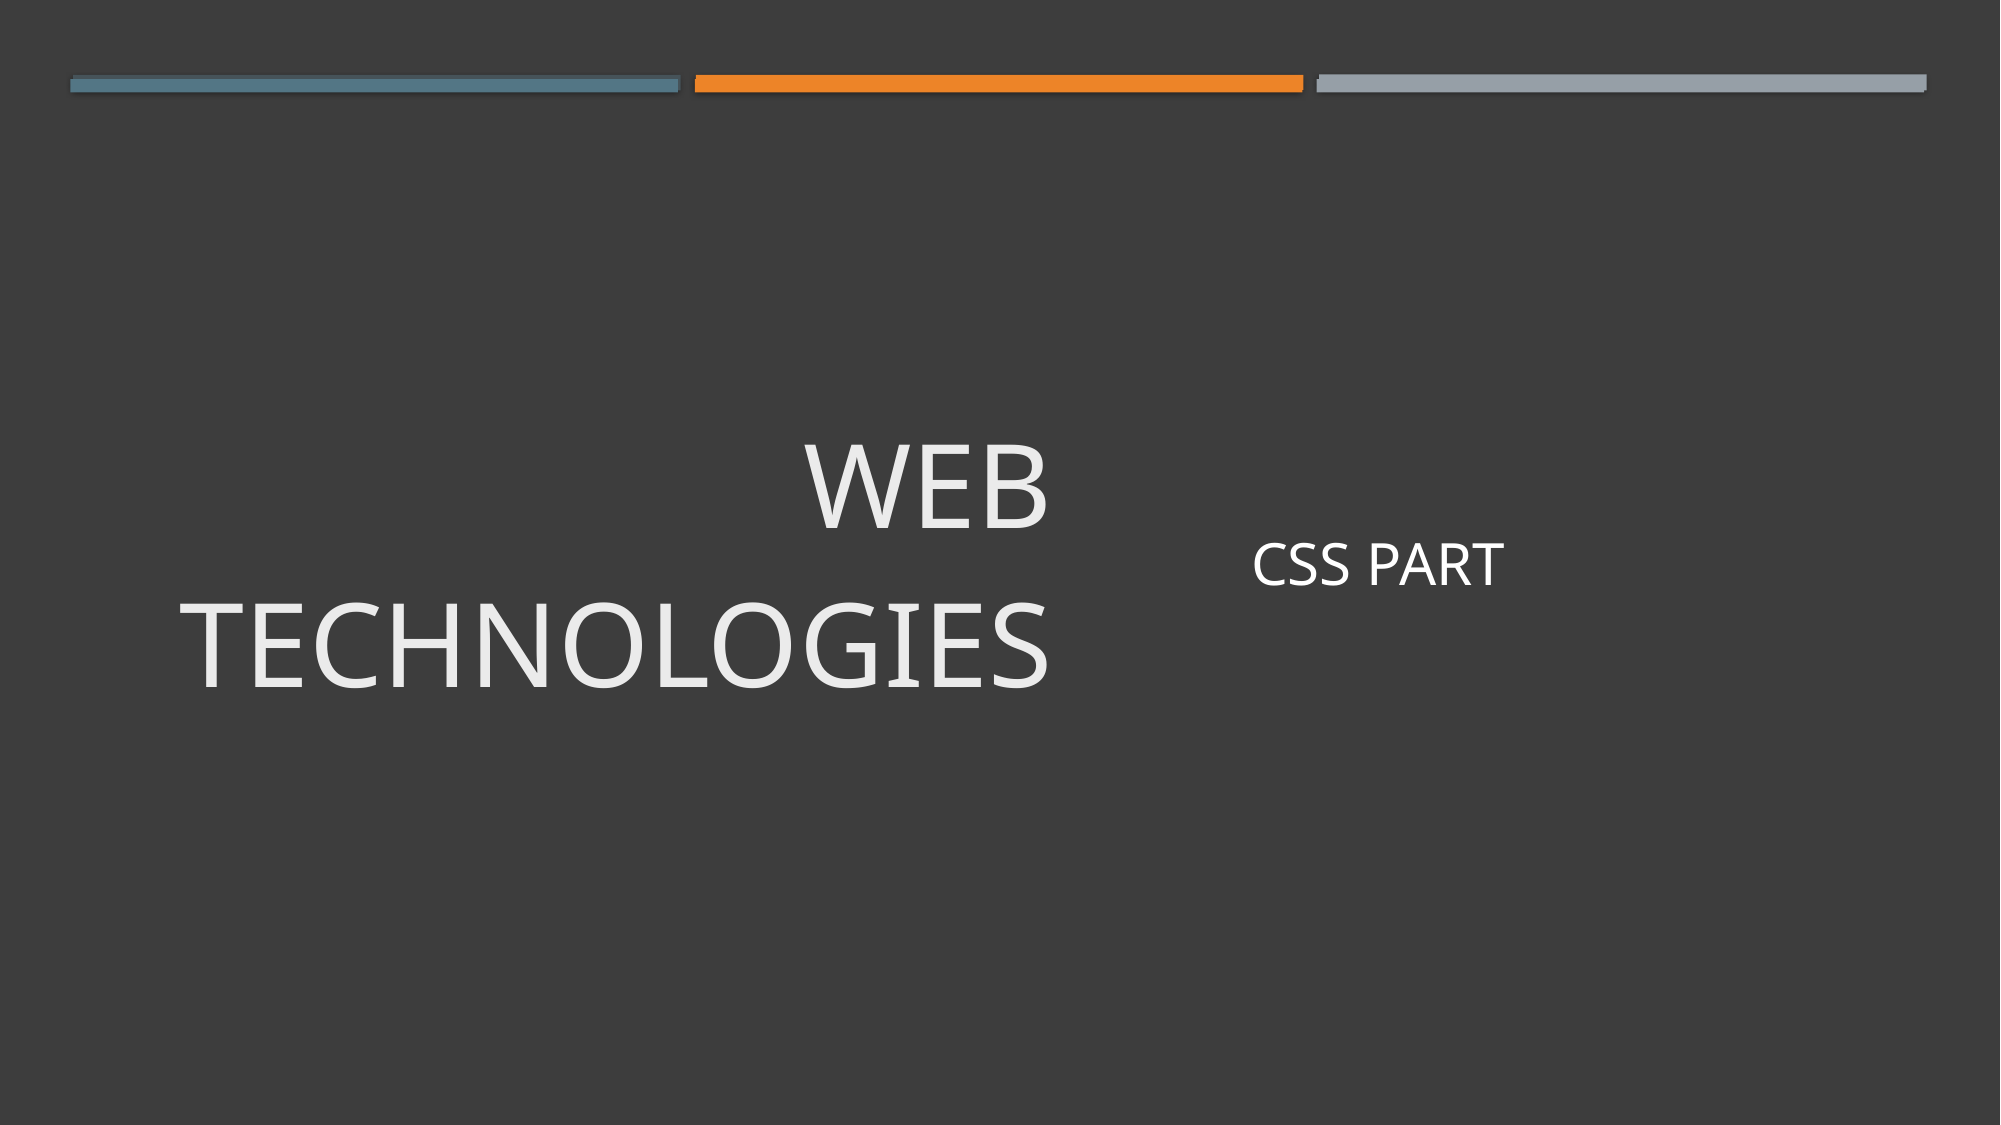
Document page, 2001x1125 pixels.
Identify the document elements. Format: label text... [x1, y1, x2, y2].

title Web technologies [128, 174, 1069, 950]
subtitle CSS Part [1236, 174, 1795, 950]
